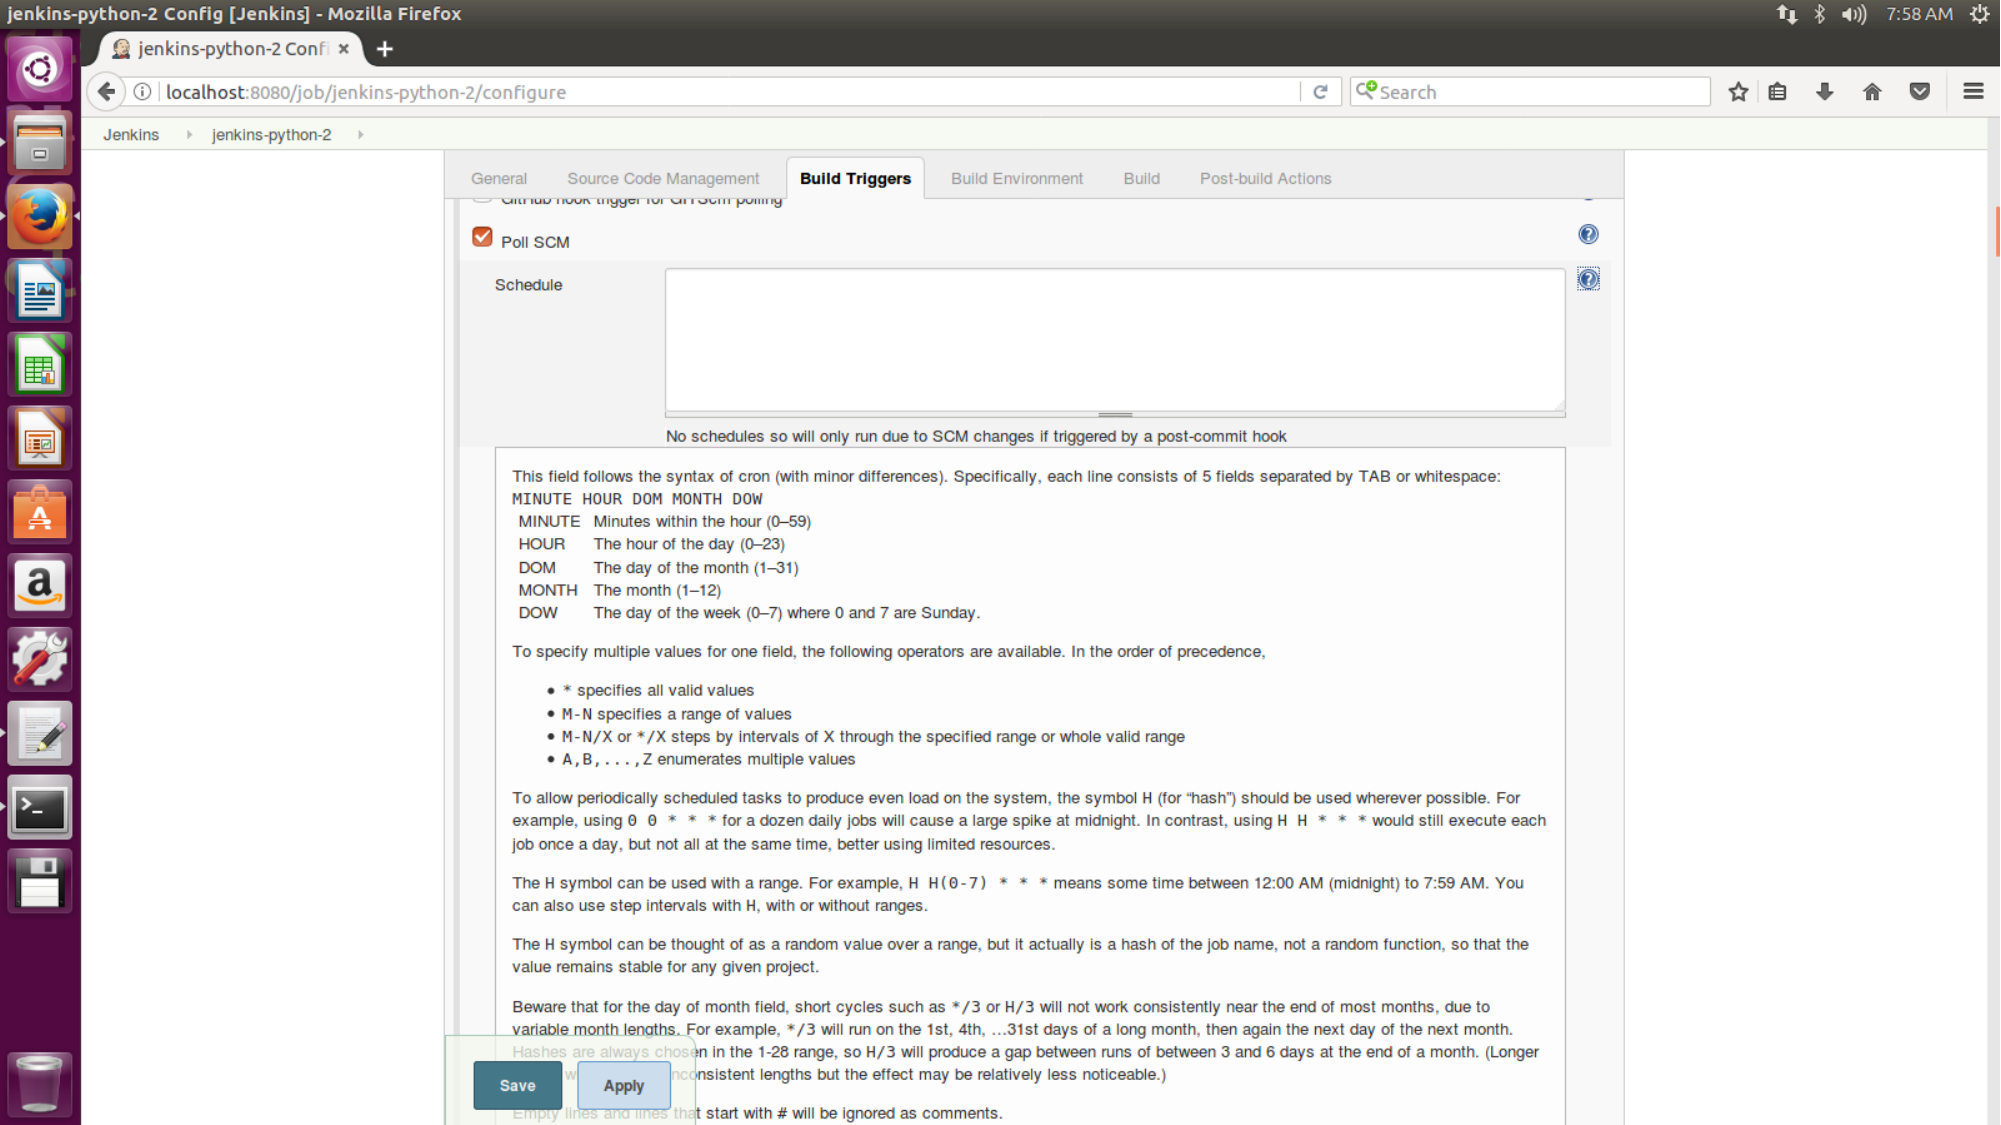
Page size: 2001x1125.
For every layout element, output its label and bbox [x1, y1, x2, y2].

list [0, 0, 2000, 1125]
